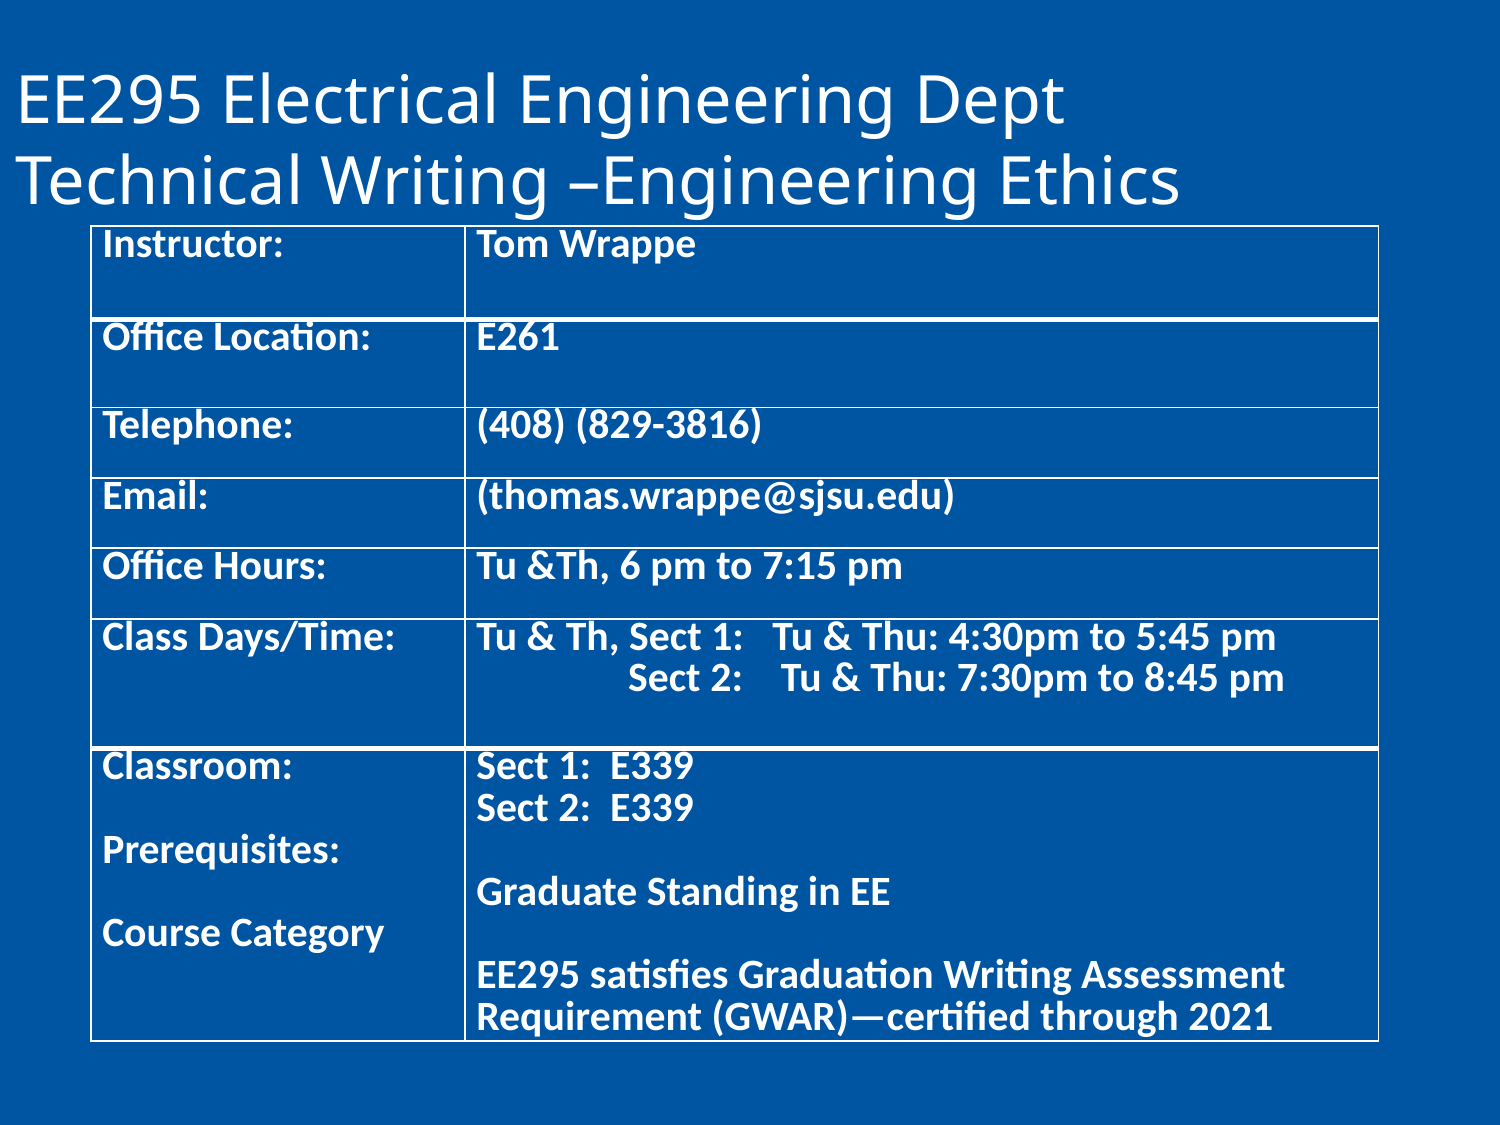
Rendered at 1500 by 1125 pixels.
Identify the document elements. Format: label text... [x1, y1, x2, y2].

table_header Tom Wrappe [466, 227, 1378, 317]
table_cell Class Days/Time: [92, 620, 464, 746]
title EE295 Electrical Engineering Dept Technical Writing –Engineering Ethics [0, 0, 1294, 280]
table_cell Tu & Th, Sect 1: Tu & Thu: 4:30pm to 5:45 pm Sect 2: Tu & Thu: 7:30pm to 8:45 pm [466, 620, 1378, 746]
table_cell E261 [466, 322, 1378, 407]
table_header Instructor: [92, 227, 464, 317]
table_cell Classroom: Prerequisites: Course Category [92, 751, 464, 1040]
table_cell Email: [92, 479, 464, 547]
table_cell Office Hours: [92, 549, 464, 618]
table_cell Office Location: [92, 322, 464, 407]
table_cell Tu &Th, 6 pm to 7:15 pm [466, 549, 1378, 618]
table_cell Sect 1: E339 Sect 2: E339 Graduate Standing in EE EE295 satisfies Graduation Writing Assessment Requirement (GWAR)—certified through 2021 [466, 751, 1378, 1040]
table_cell Telephone: [92, 408, 464, 477]
table_cell (408) (829-3816) [466, 408, 1378, 477]
table_cell (thomas.wrappe@sjsu.edu) [466, 479, 1378, 547]
